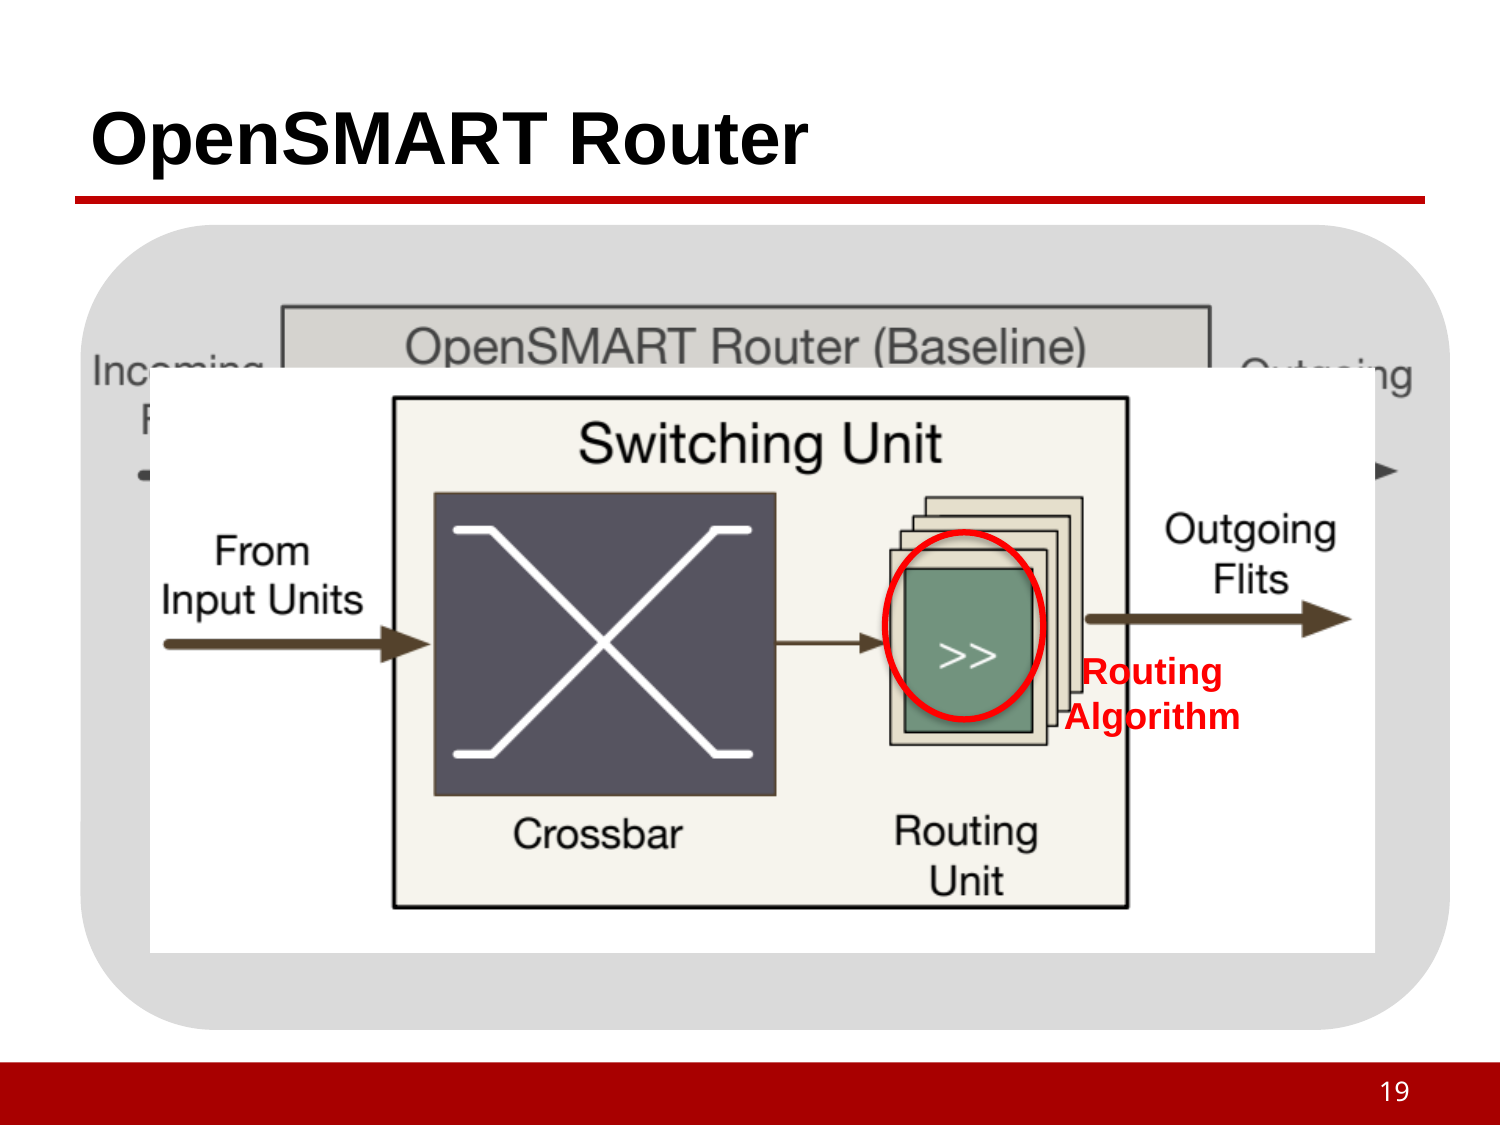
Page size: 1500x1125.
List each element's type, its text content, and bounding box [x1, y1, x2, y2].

slide_number 19 [1212, 1062, 1425, 1123]
text_box [78, 506, 1453, 1032]
title OpenSMART Router [75, 75, 1425, 188]
text_box [81, 222, 1450, 335]
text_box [884, 532, 1258, 746]
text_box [149, 367, 1413, 954]
picture [80, 301, 1461, 609]
footer [287, 1062, 1212, 1123]
